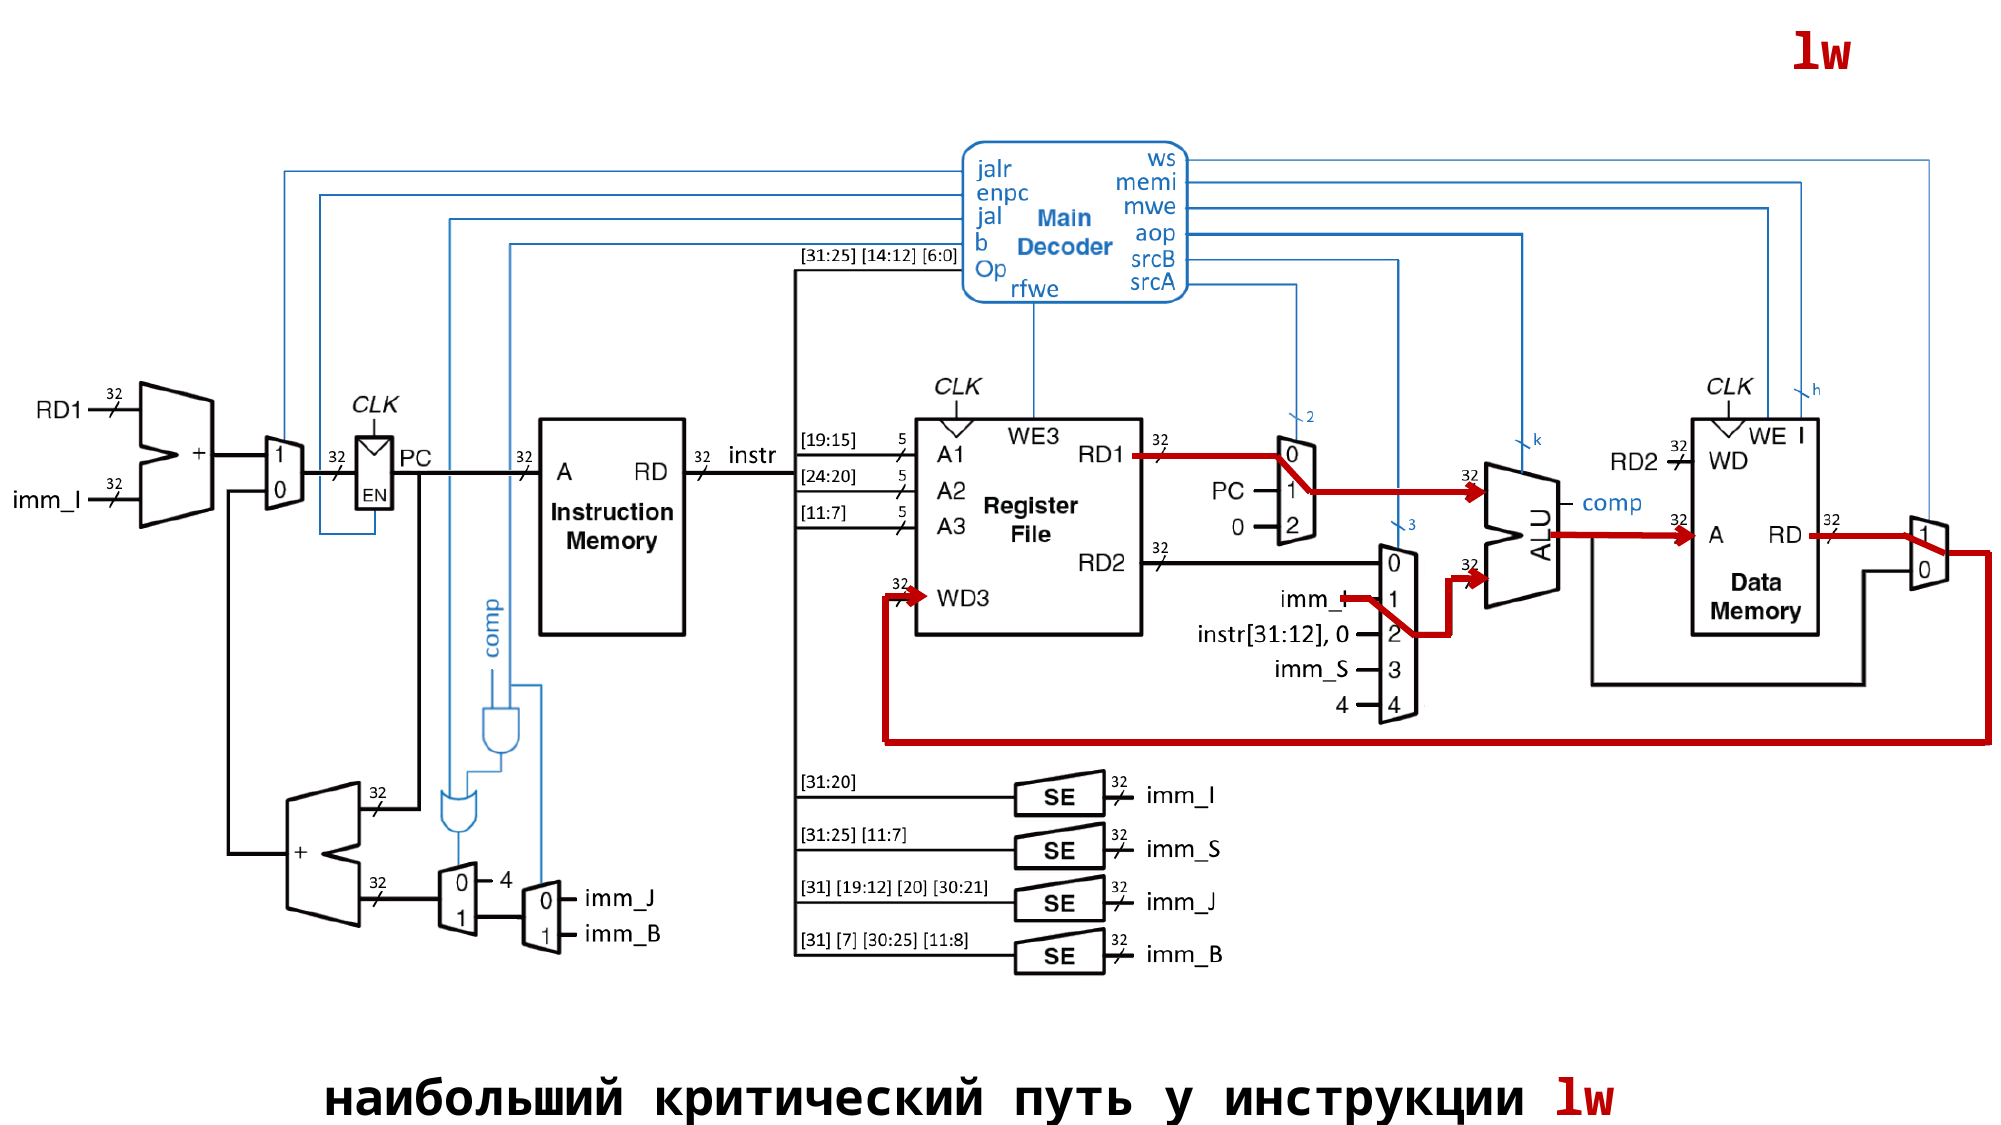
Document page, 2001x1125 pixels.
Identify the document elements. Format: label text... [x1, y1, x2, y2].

text_box lw [1739, 12, 1903, 88]
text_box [885, 551, 1991, 746]
picture [0, 130, 1999, 992]
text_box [1902, 534, 1946, 554]
text_box наибольший критический путь у инструкции lw [256, 1058, 1743, 1125]
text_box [1132, 456, 1487, 493]
